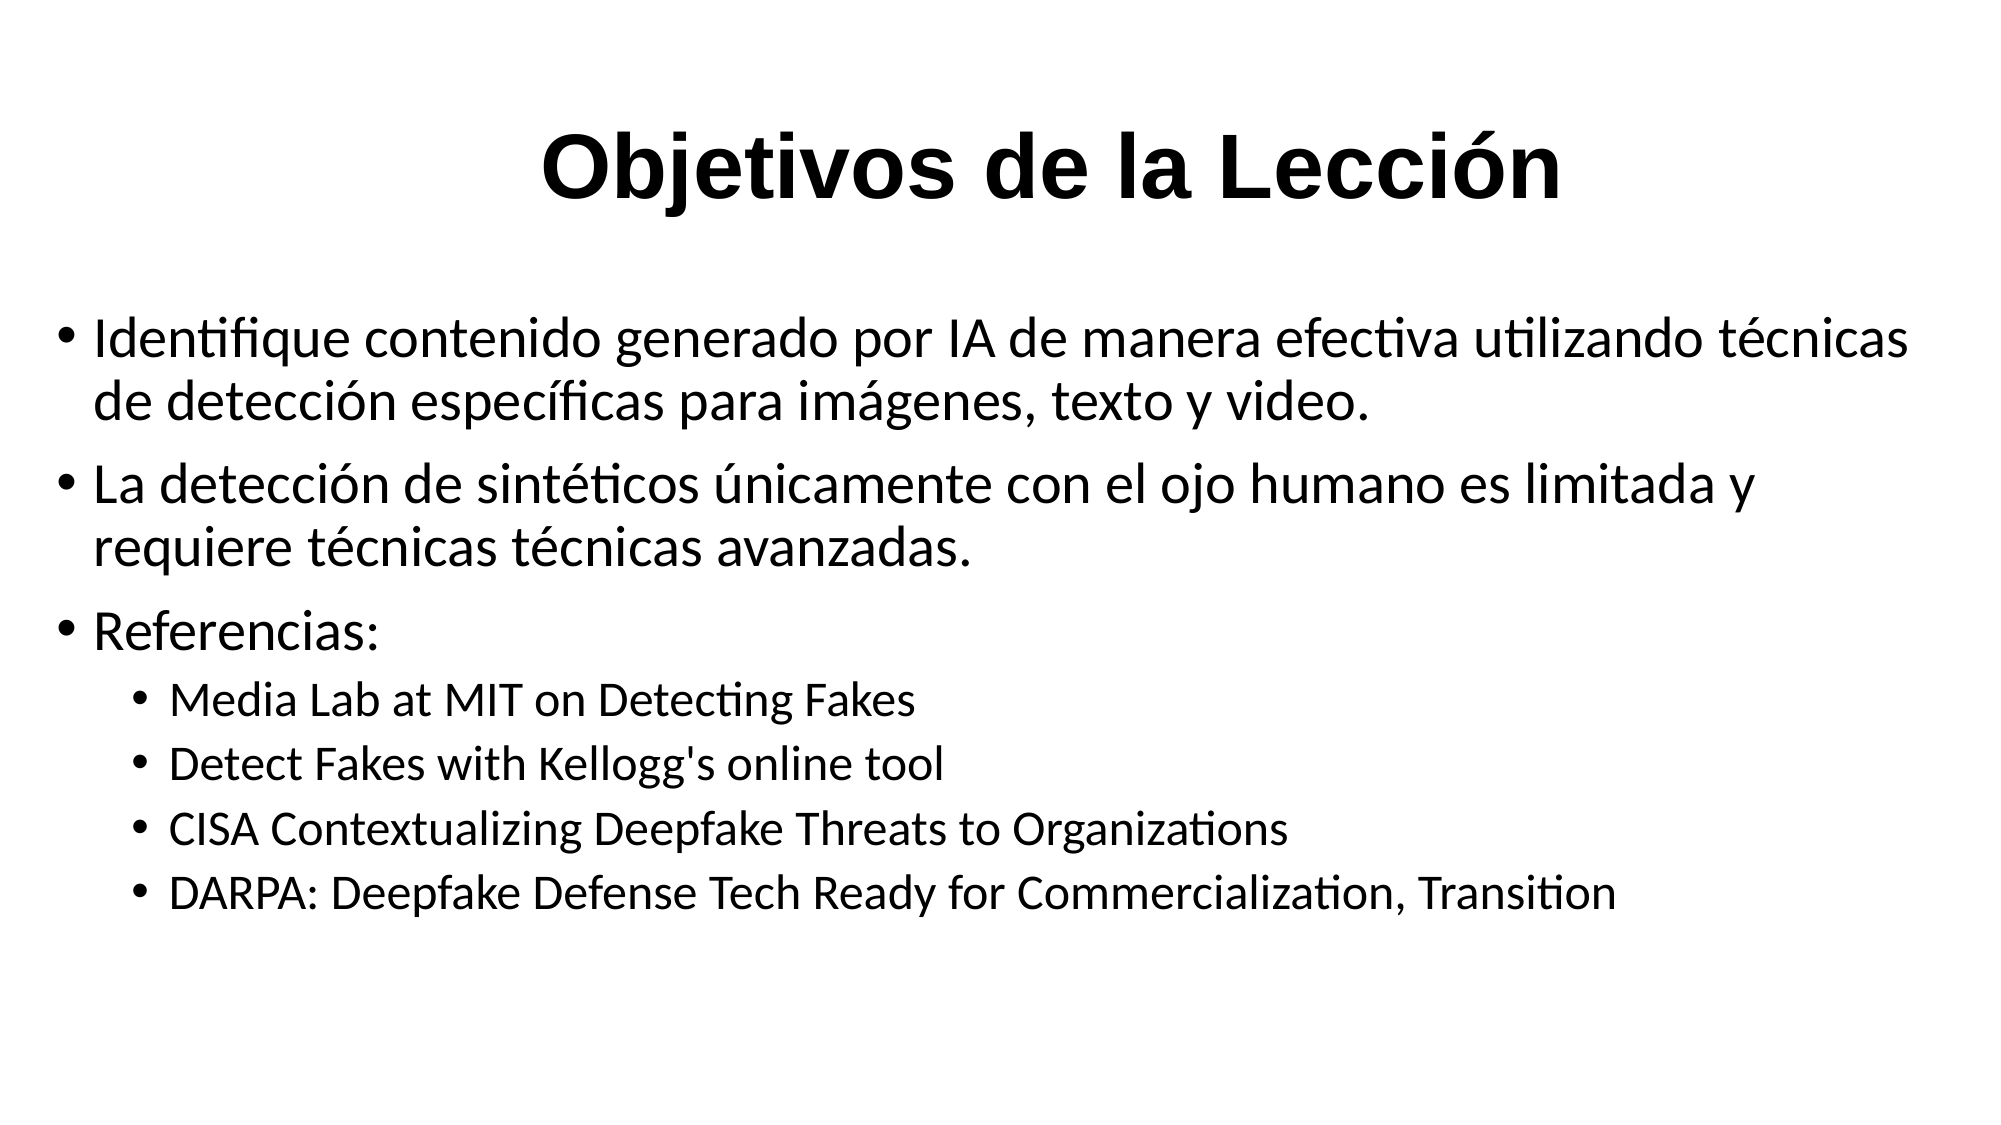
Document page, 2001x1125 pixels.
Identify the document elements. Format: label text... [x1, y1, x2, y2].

list Identifique contenido generado por IA de manera efectiva utilizando técnicas de detección específicas para imágenes, texto y video. La detección de sintéticos únicamente con el ojo humano es limitada y requiere técnicas técnicas avanzadas. Referencias: Media Lab at MIT on Detecting Fakes Detect Fakes with Kellogg's online tool CISA Contextualizing Deepfake Threats to Organizations DARPA: Deepfake Defense Tech Ready for Commercialization, Transition [41, 299, 1950, 1014]
title Objetivos de la Lección [242, 59, 1863, 278]
